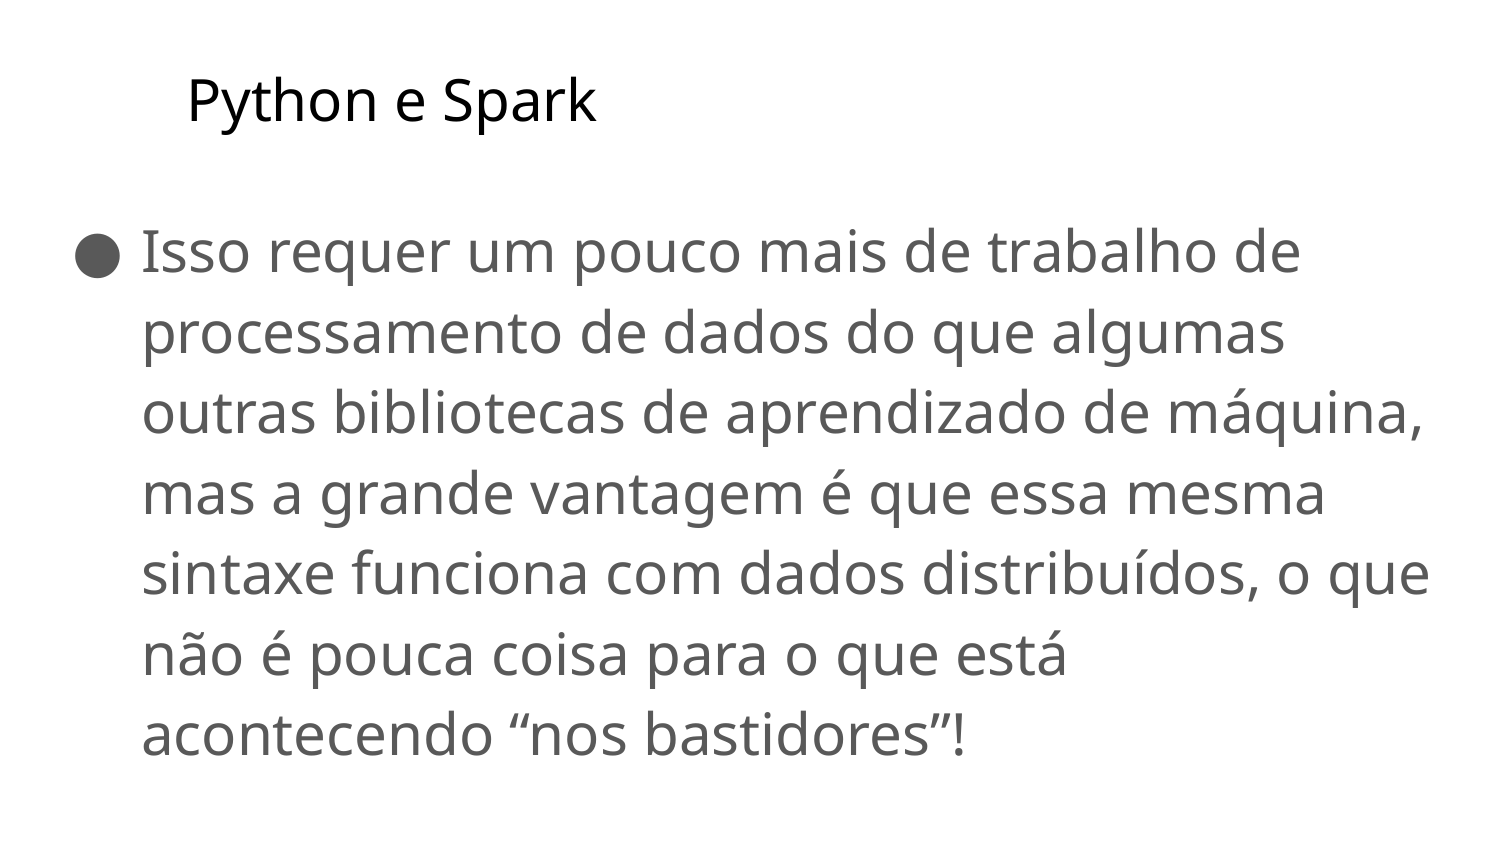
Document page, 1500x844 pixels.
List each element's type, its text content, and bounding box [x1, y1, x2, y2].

title Python e Spark [171, 48, 1449, 143]
list Isso requer um pouco mais de trabalho de processamento de dados do que algumas outras bibliotecas de aprendizado de máquina, mas a grande vantagem é que essa mesma sintaxe funciona com dados distribuídos, o que não é pouca coisa para o que está acontecendo “nos bastidores”! [51, 189, 1449, 750]
